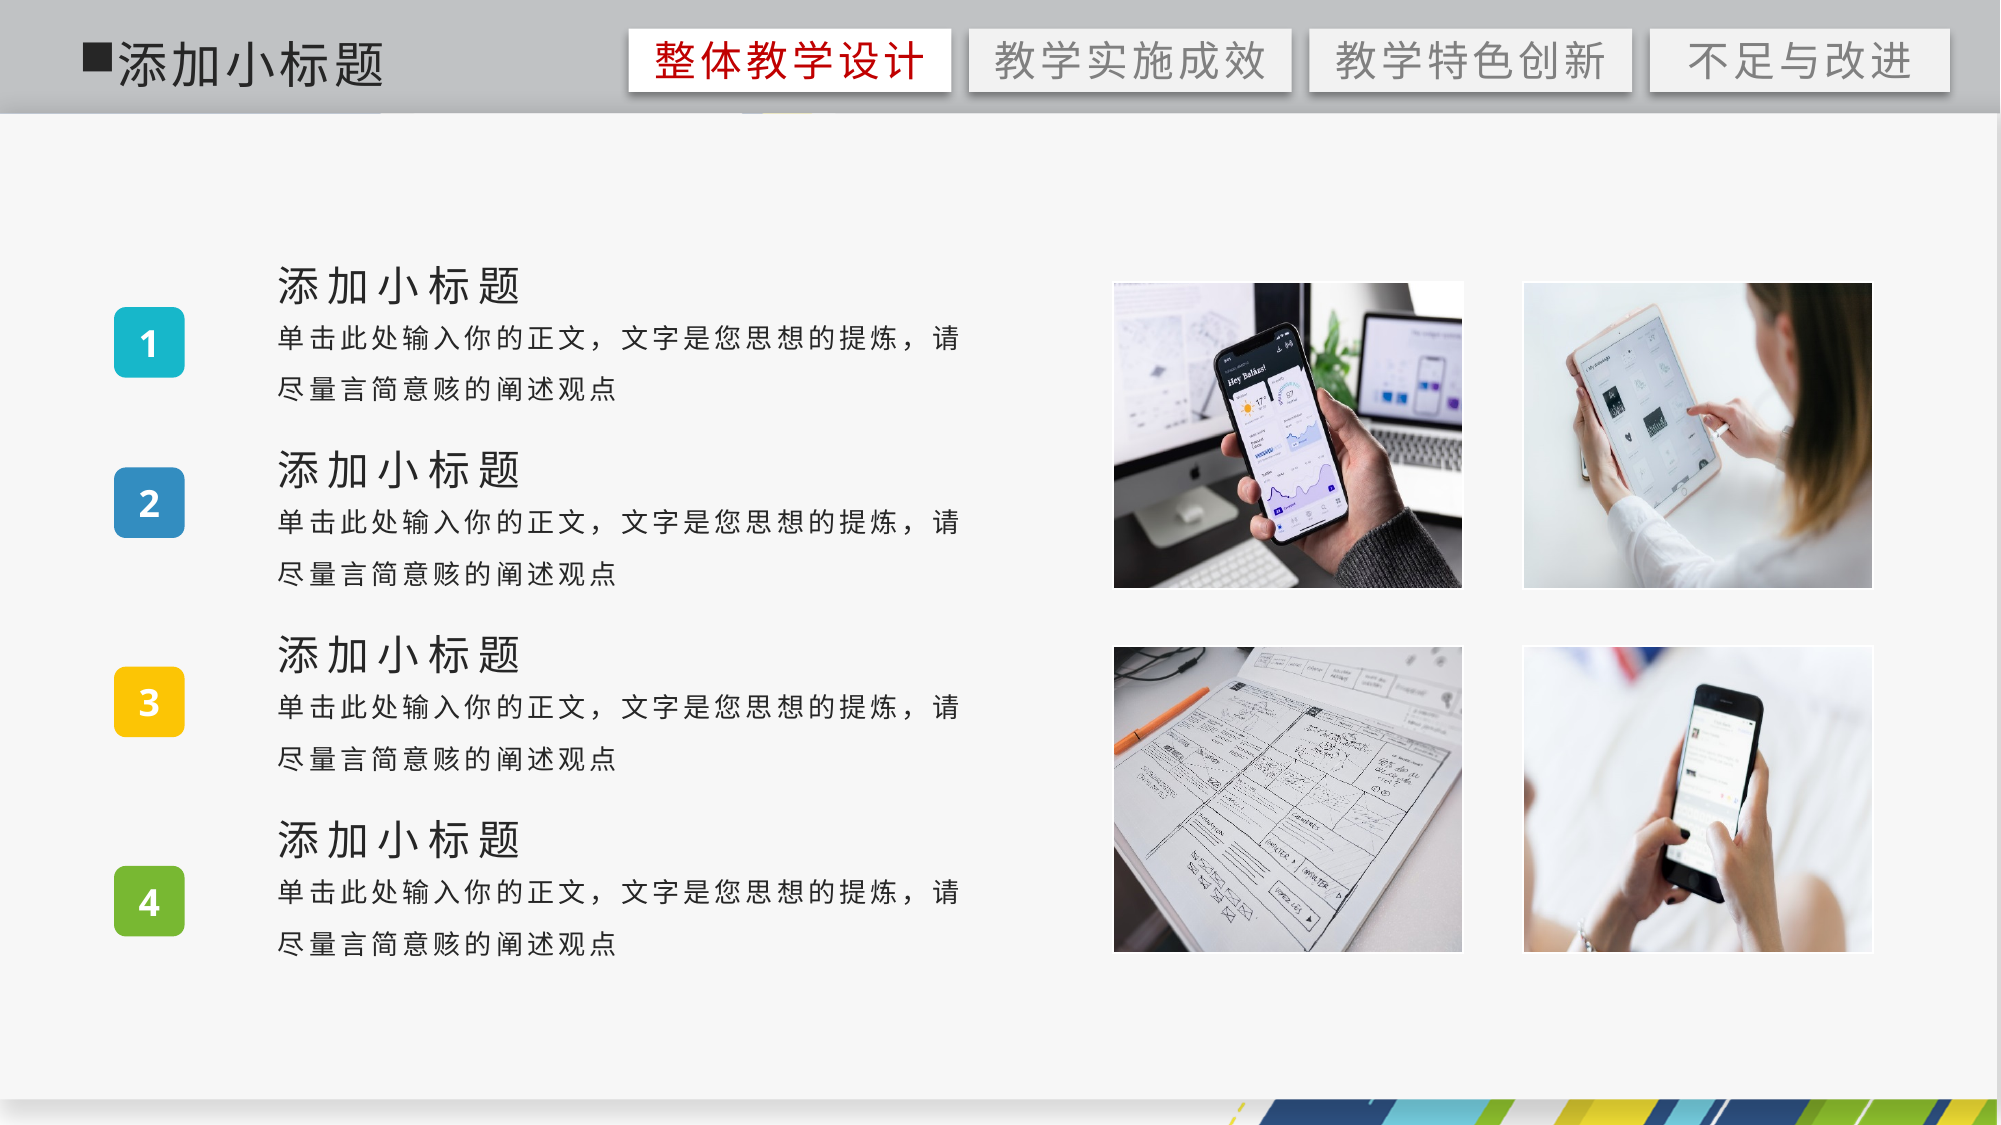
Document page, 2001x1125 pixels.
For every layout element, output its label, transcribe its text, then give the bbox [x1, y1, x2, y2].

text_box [263, 251, 1000, 409]
text_box [1112, 281, 1464, 590]
text_box 1 [113, 306, 186, 379]
text_box 2 [113, 466, 186, 540]
text_box [1522, 281, 1874, 590]
text_box 3 [113, 665, 186, 739]
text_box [263, 621, 1000, 778]
text_box 添加小标题 [64, 25, 451, 101]
picture [0, 1100, 1997, 1125]
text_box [263, 436, 1000, 594]
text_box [263, 806, 1000, 963]
text_box [1112, 645, 1464, 954]
text_box [1522, 645, 1874, 954]
text_box 4 [113, 864, 186, 938]
